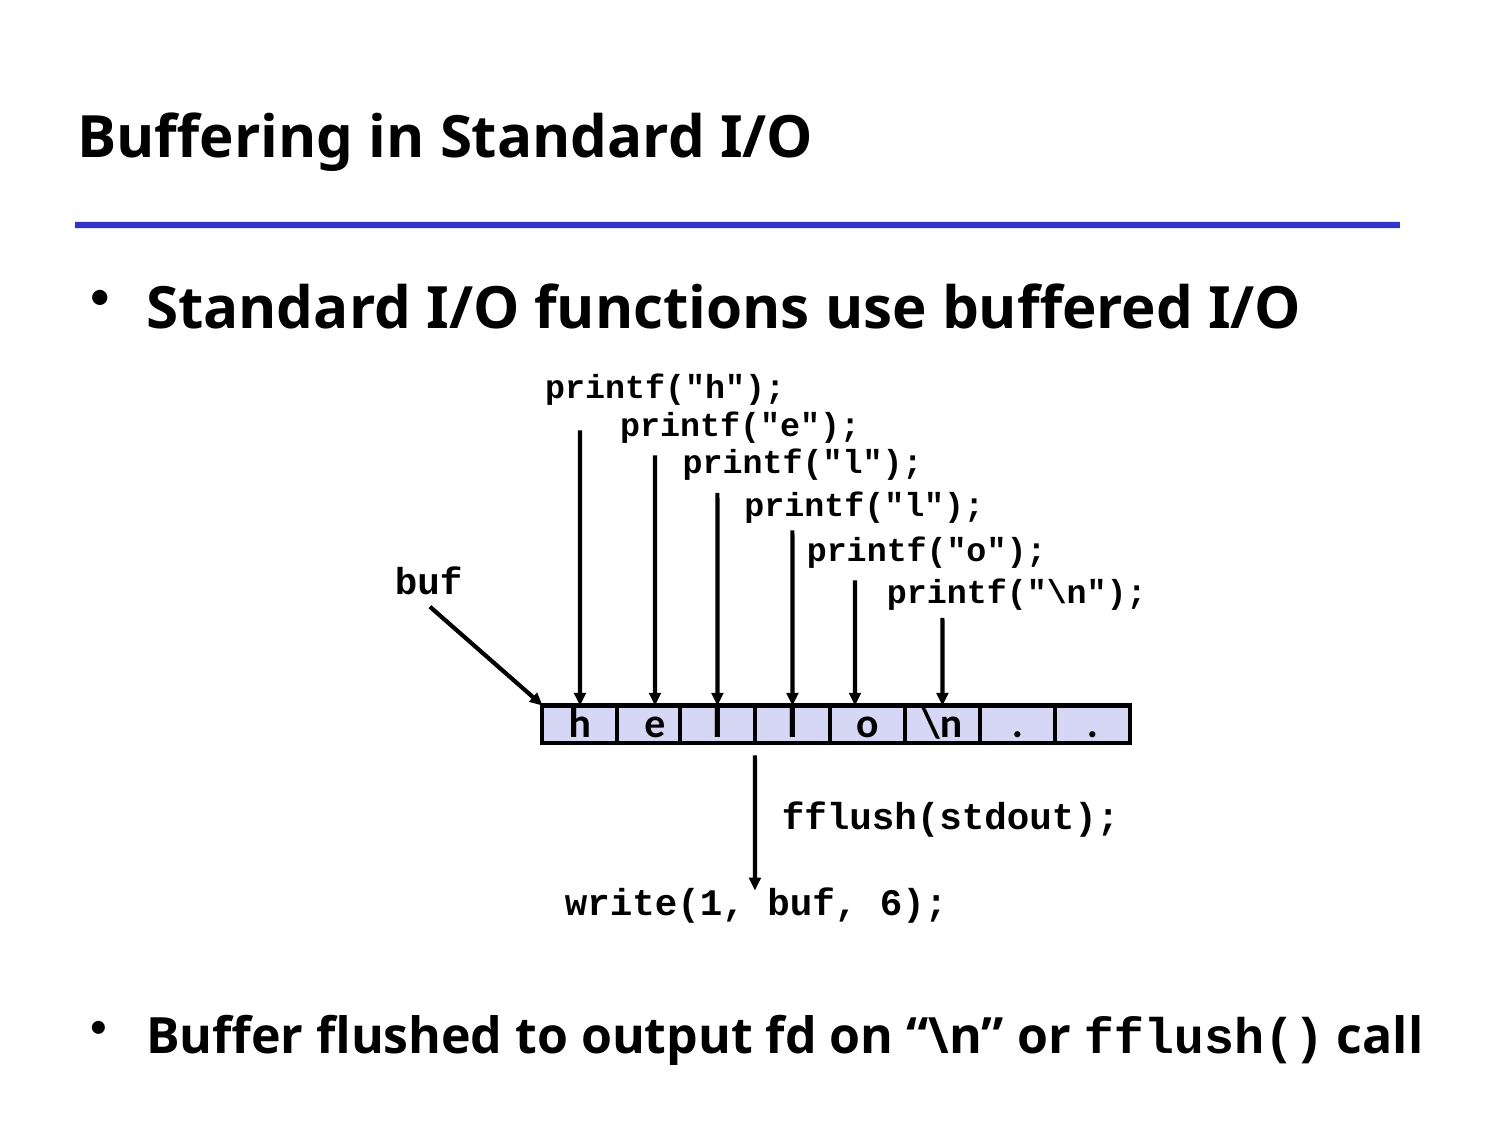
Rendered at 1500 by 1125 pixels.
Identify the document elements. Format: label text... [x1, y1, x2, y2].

text_box [936, 619, 949, 706]
text_box [786, 530, 799, 706]
text_box buf [380, 554, 478, 610]
text_box printf("o"); [792, 525, 1062, 576]
text_box [848, 580, 862, 706]
text_box printf("h"); [530, 362, 801, 414]
text_box printf("l"); [667, 437, 938, 489]
text_box [573, 430, 587, 706]
list Standard I/O functions use buffered I/O Buffer flushed to output fd on “\n” or fflush() call [75, 262, 1500, 988]
text_box o [829, 705, 904, 743]
text_box l [754, 705, 829, 743]
text_box write(1, buf, 6); [549, 875, 963, 931]
text_box [429, 606, 543, 706]
text_box [648, 455, 662, 706]
text_box printf("e"); [605, 399, 876, 451]
text_box printf("\n"); [872, 567, 1162, 619]
title Buffering in Standard I/O [62, 71, 1308, 197]
text_box h [542, 705, 617, 743]
text_box . [979, 705, 1054, 743]
text_box e [617, 705, 679, 743]
text_box printf("l"); [729, 480, 1000, 532]
text_box . [1054, 705, 1130, 743]
text_box \n [904, 705, 979, 743]
text_box l [679, 705, 754, 743]
text_box [711, 492, 724, 706]
text_box fflush(stdout); [767, 789, 1134, 846]
